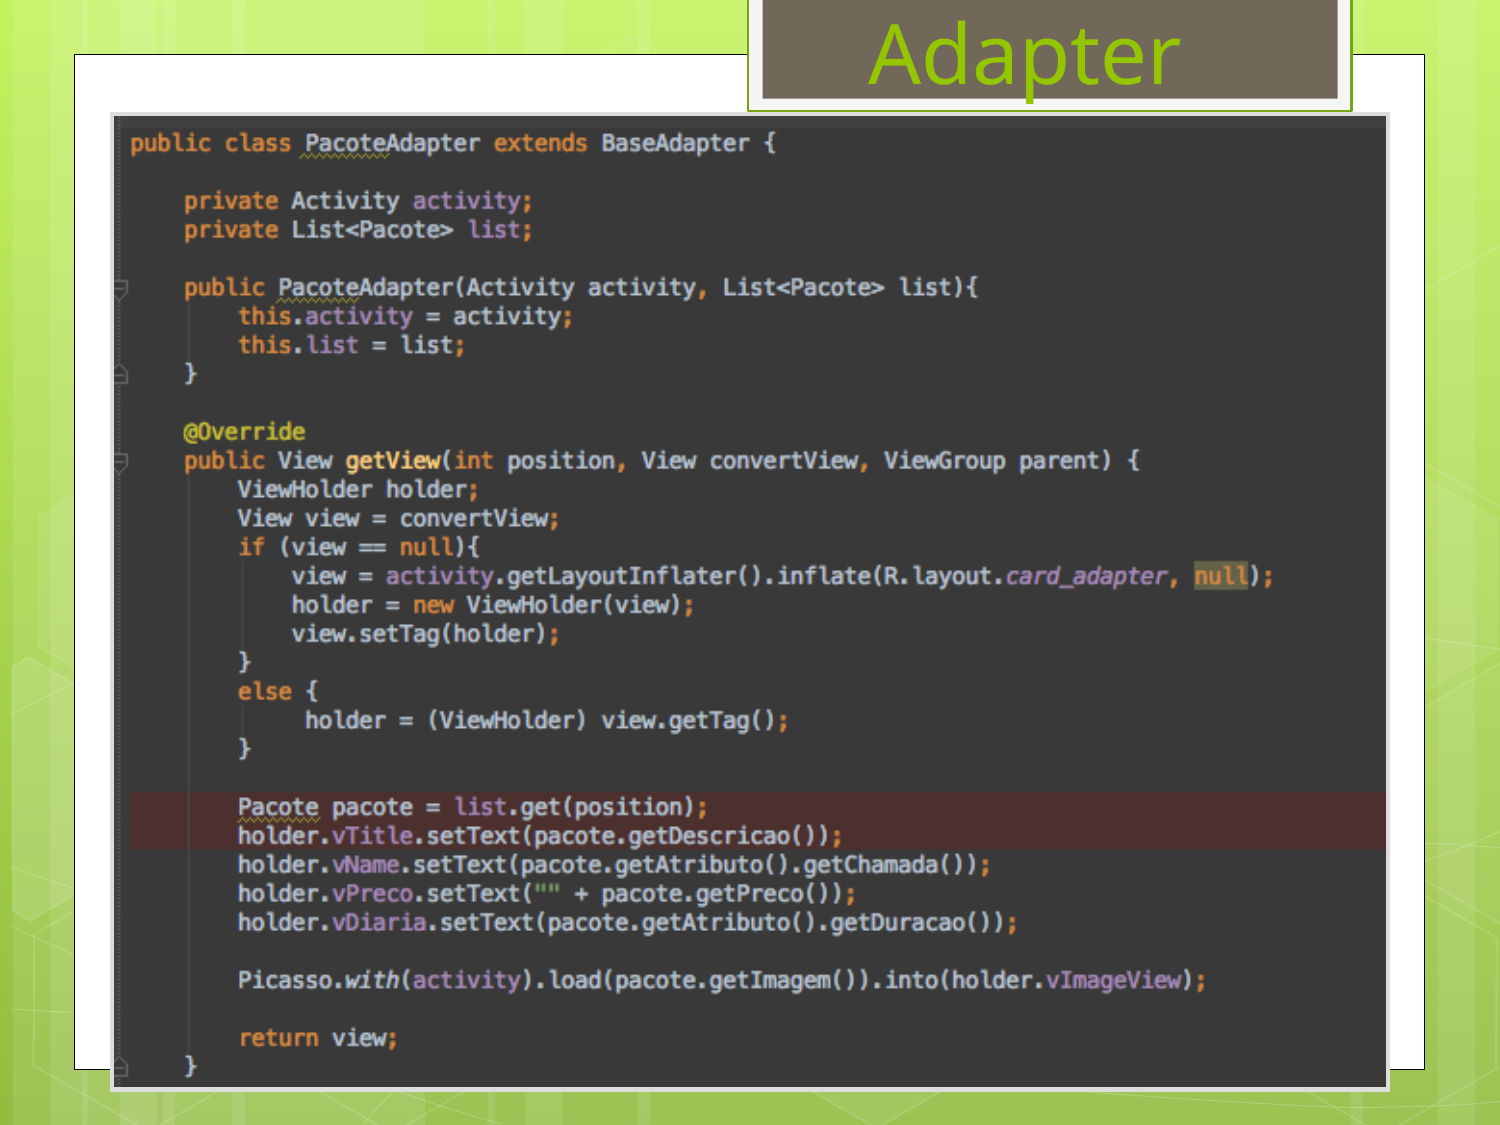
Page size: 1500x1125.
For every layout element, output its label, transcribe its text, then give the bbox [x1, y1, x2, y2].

title Adapter [860, 0, 1240, 110]
picture [113, 115, 1387, 1088]
